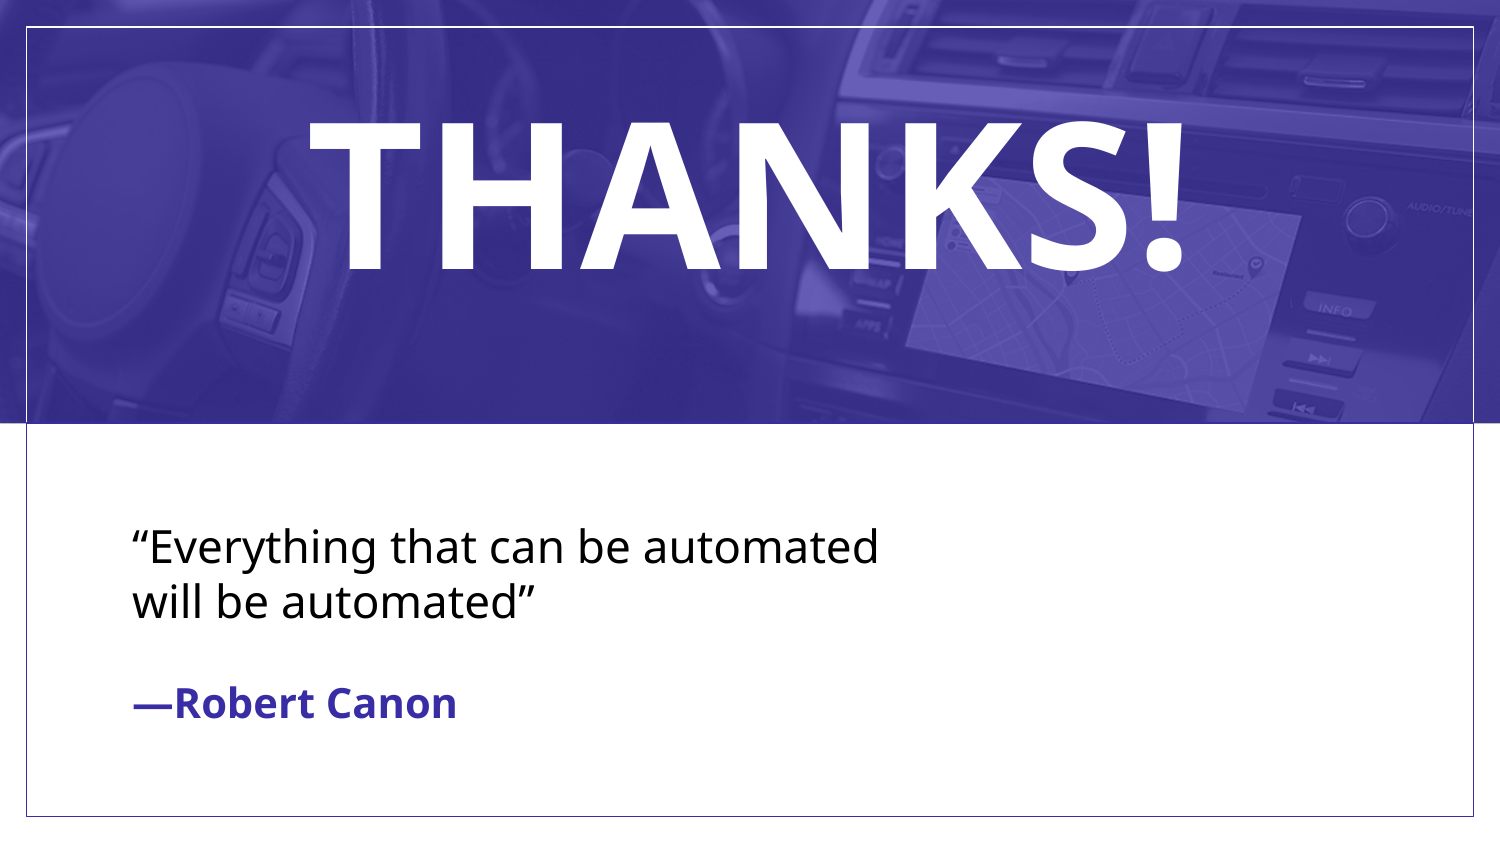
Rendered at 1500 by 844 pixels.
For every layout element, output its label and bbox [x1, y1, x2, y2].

text_box [26, 26, 1474, 817]
picture [0, 0, 1500, 424]
